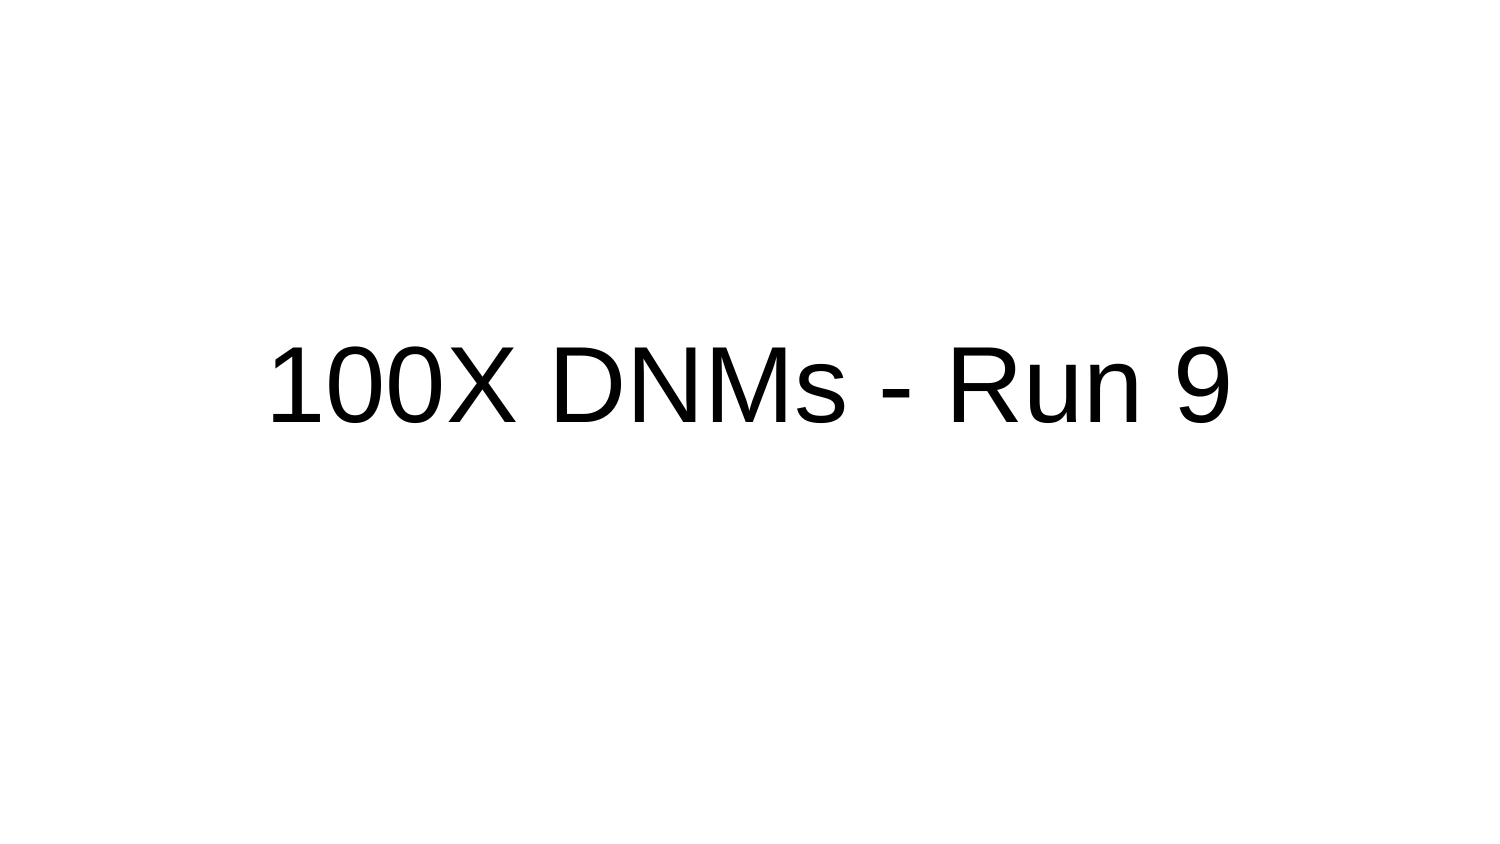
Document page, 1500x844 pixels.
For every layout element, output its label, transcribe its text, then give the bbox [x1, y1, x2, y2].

title 100X DNMs - Run 9 [51, 122, 1449, 459]
